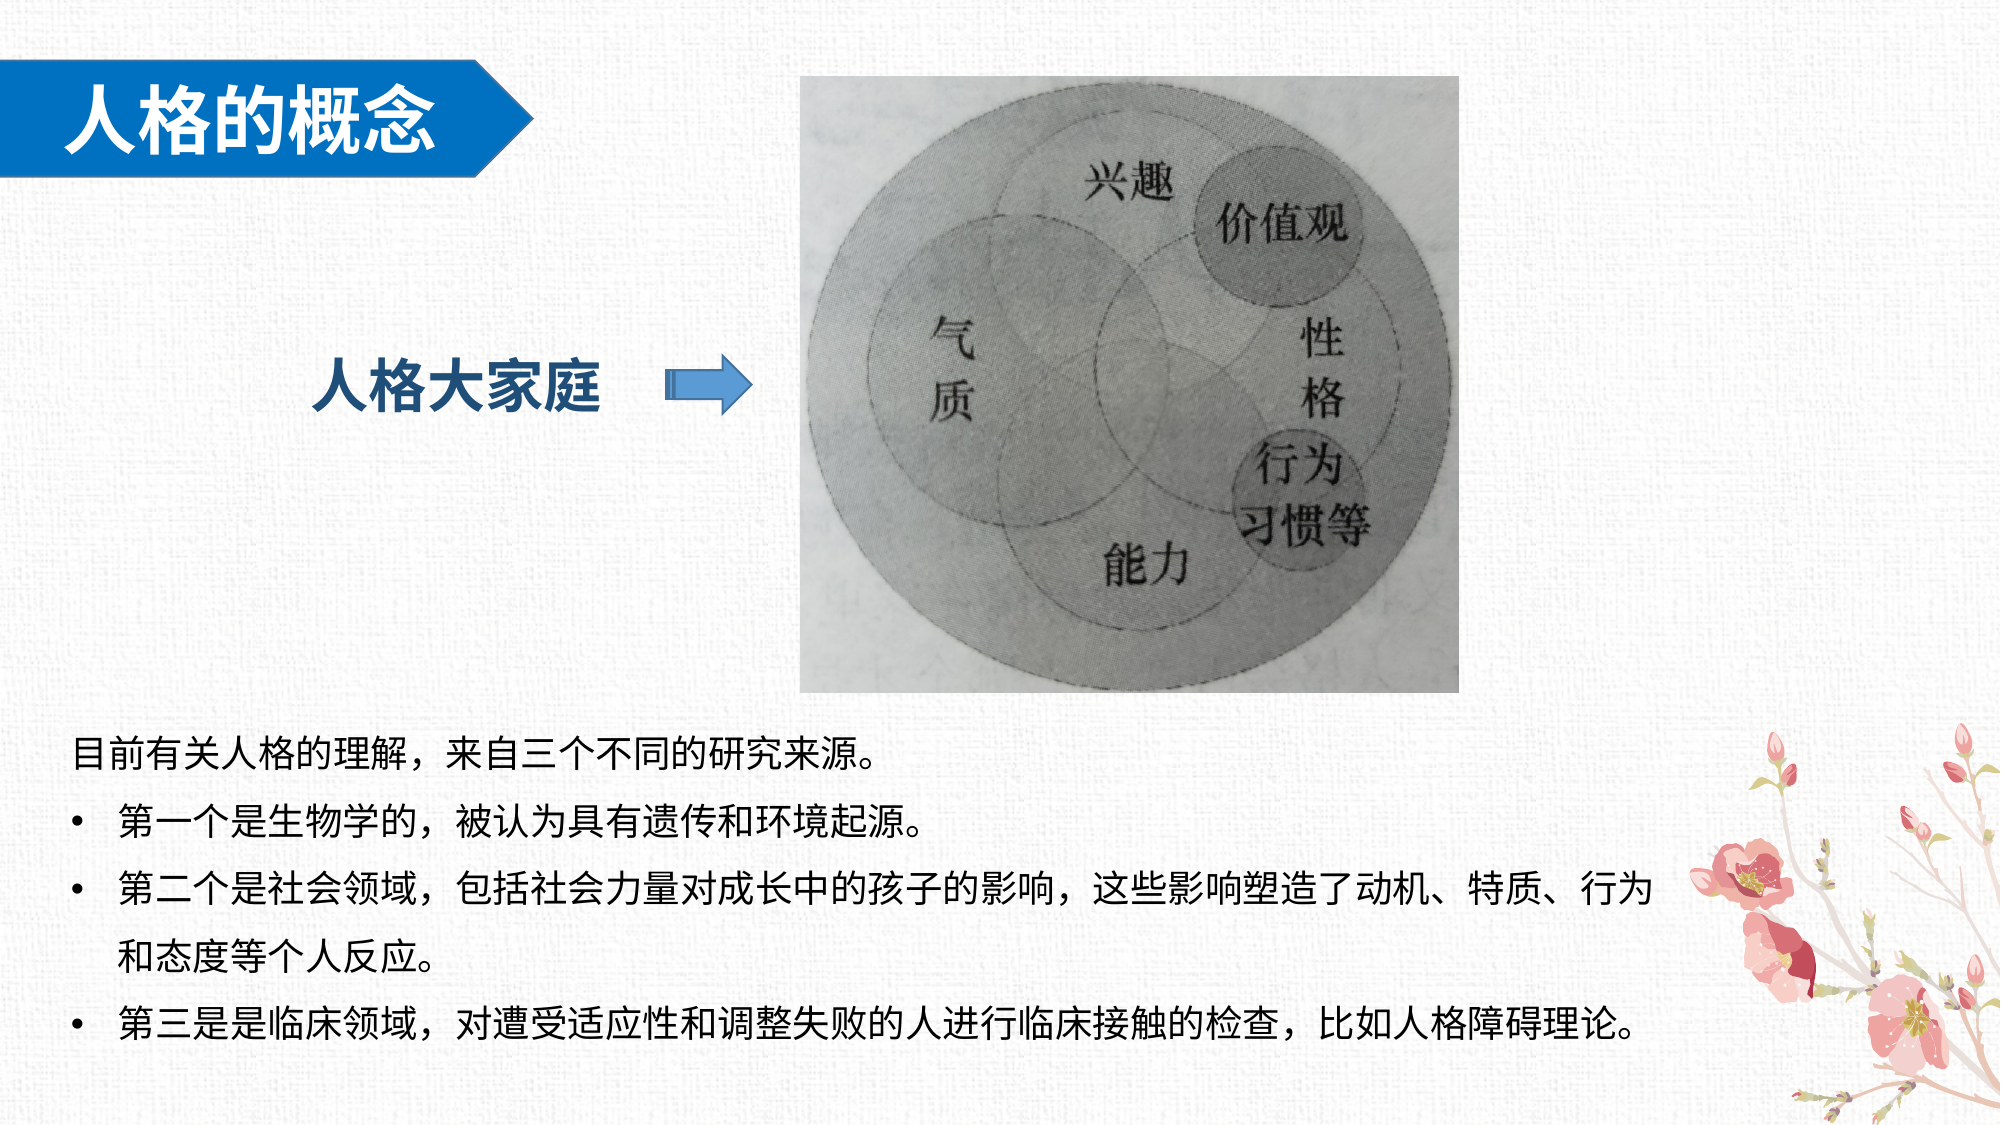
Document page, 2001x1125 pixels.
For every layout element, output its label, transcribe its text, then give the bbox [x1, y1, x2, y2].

text_box [665, 353, 754, 417]
text_box 人格的概念 [0, 59, 535, 178]
picture [1689, 722, 2000, 1125]
picture [799, 76, 1459, 693]
text_box 目前有关人格的理解，来自三个不同的研究来源。 第一个是生物学的，被认为具有遗传和环境起源。 第二个是社会领域，包括社会力量对成长中的孩子的影响，这些影响塑造了动机、特质、行为和态度等个人反应。 第三是是临床领域，对遭受适应性和调整失败的人进行临床接触的检查，比如人格障碍理论。 [56, 723, 1689, 1089]
text_box 人格大家庭 [295, 341, 617, 427]
